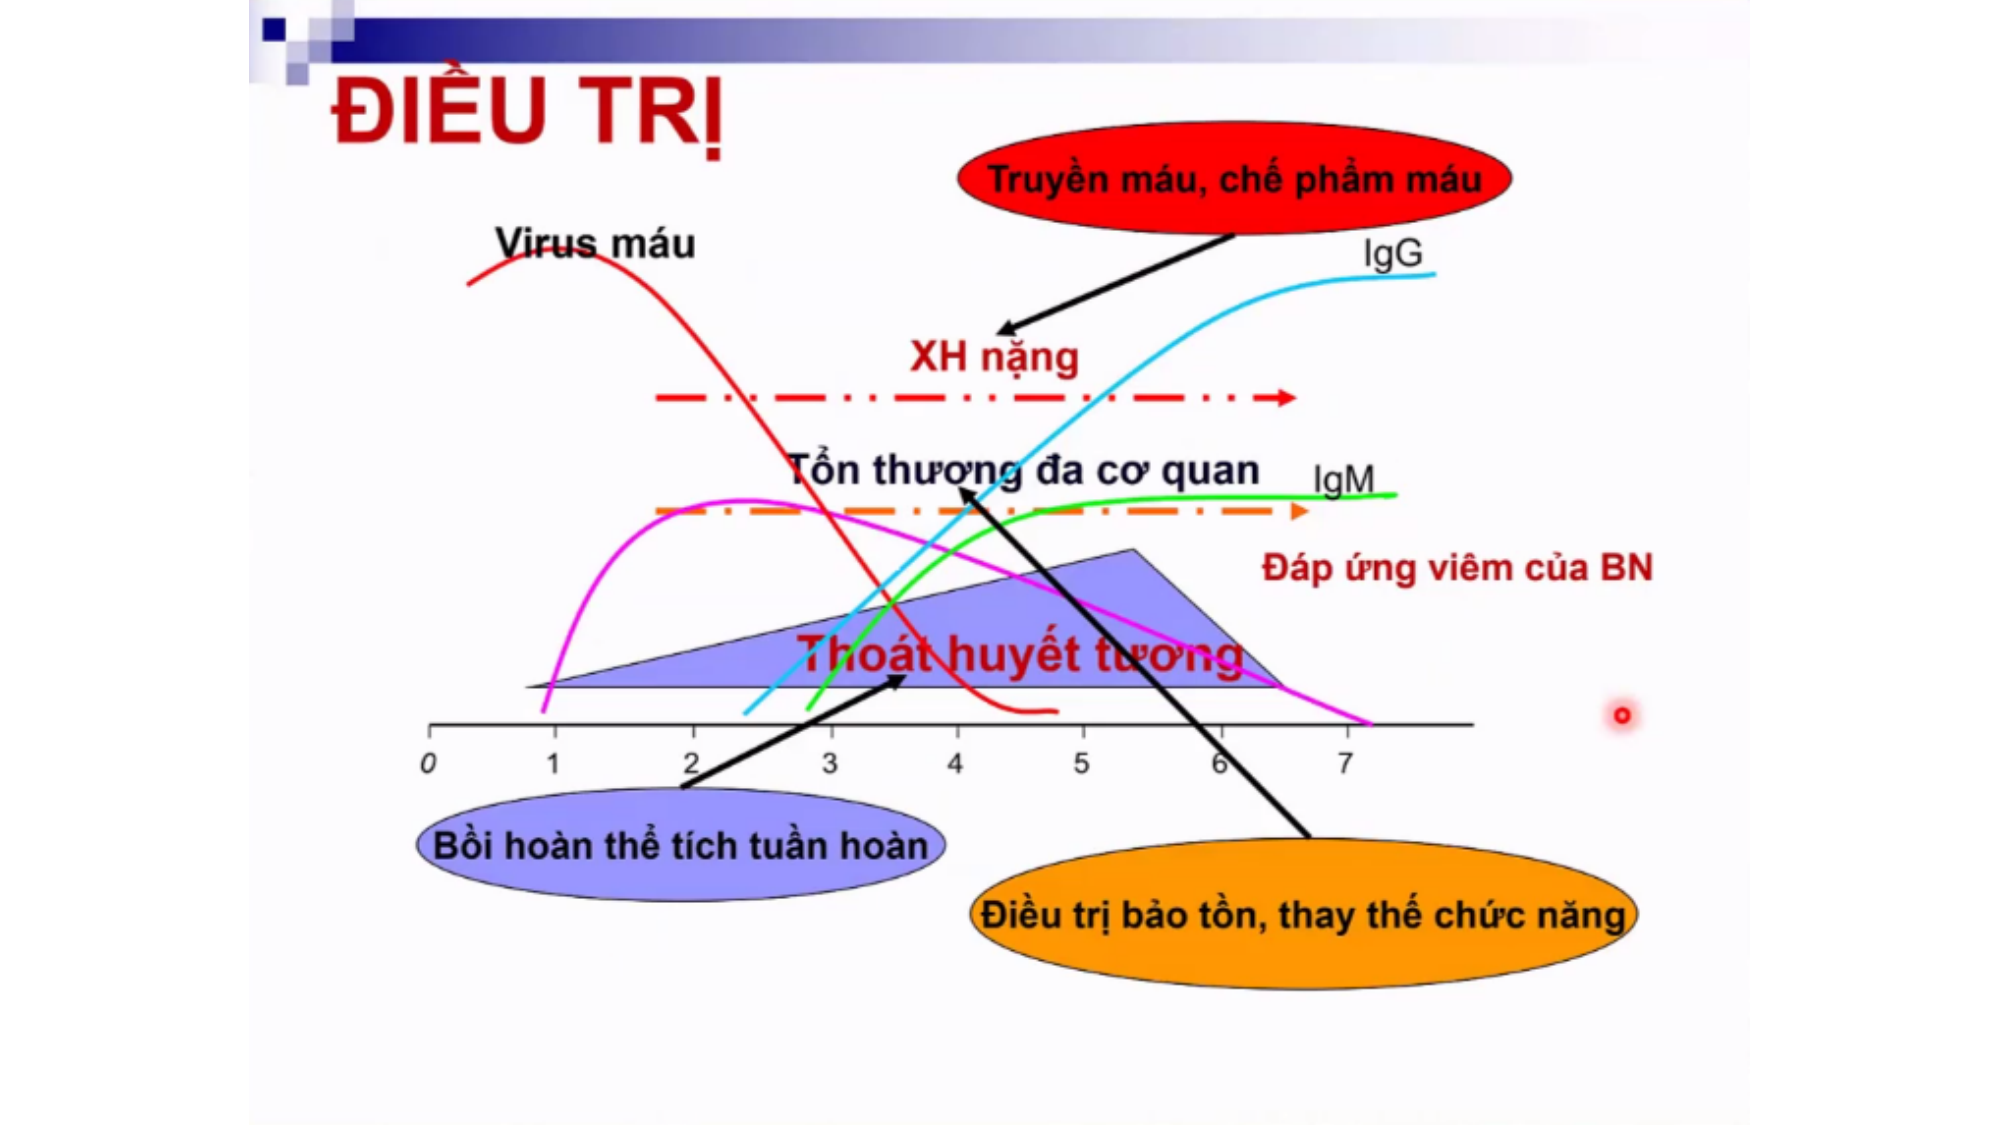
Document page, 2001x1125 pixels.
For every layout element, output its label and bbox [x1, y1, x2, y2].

picture [249, 0, 1750, 1125]
